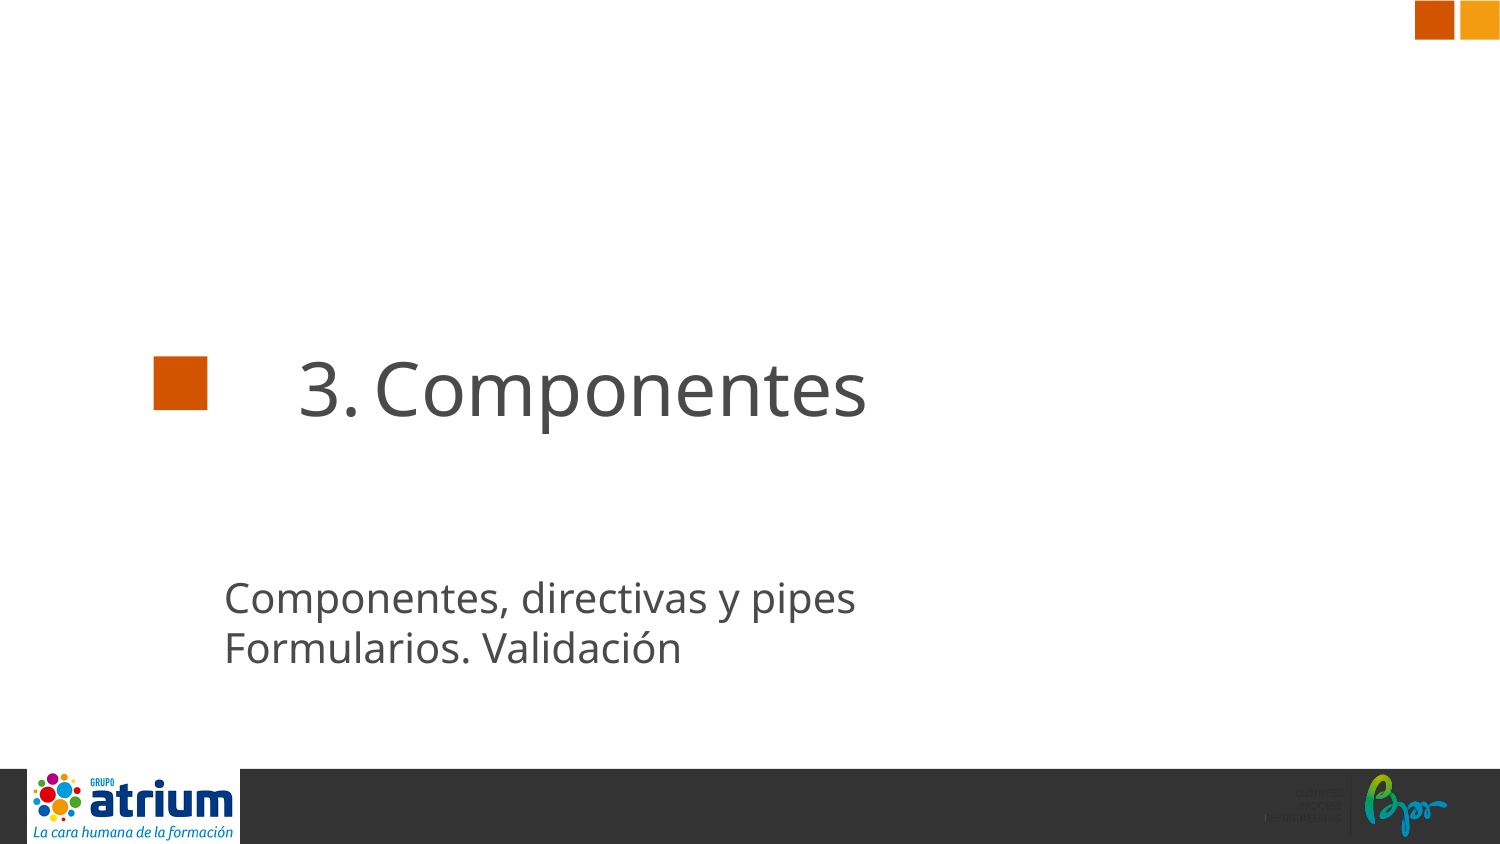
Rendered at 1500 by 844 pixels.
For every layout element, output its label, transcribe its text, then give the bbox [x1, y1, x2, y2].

title Componentes [215, 332, 1442, 547]
picture [1257, 769, 1455, 843]
picture [27, 768, 240, 844]
list Componentes, directivas y pipes Formularios. Validación [215, 563, 1442, 704]
